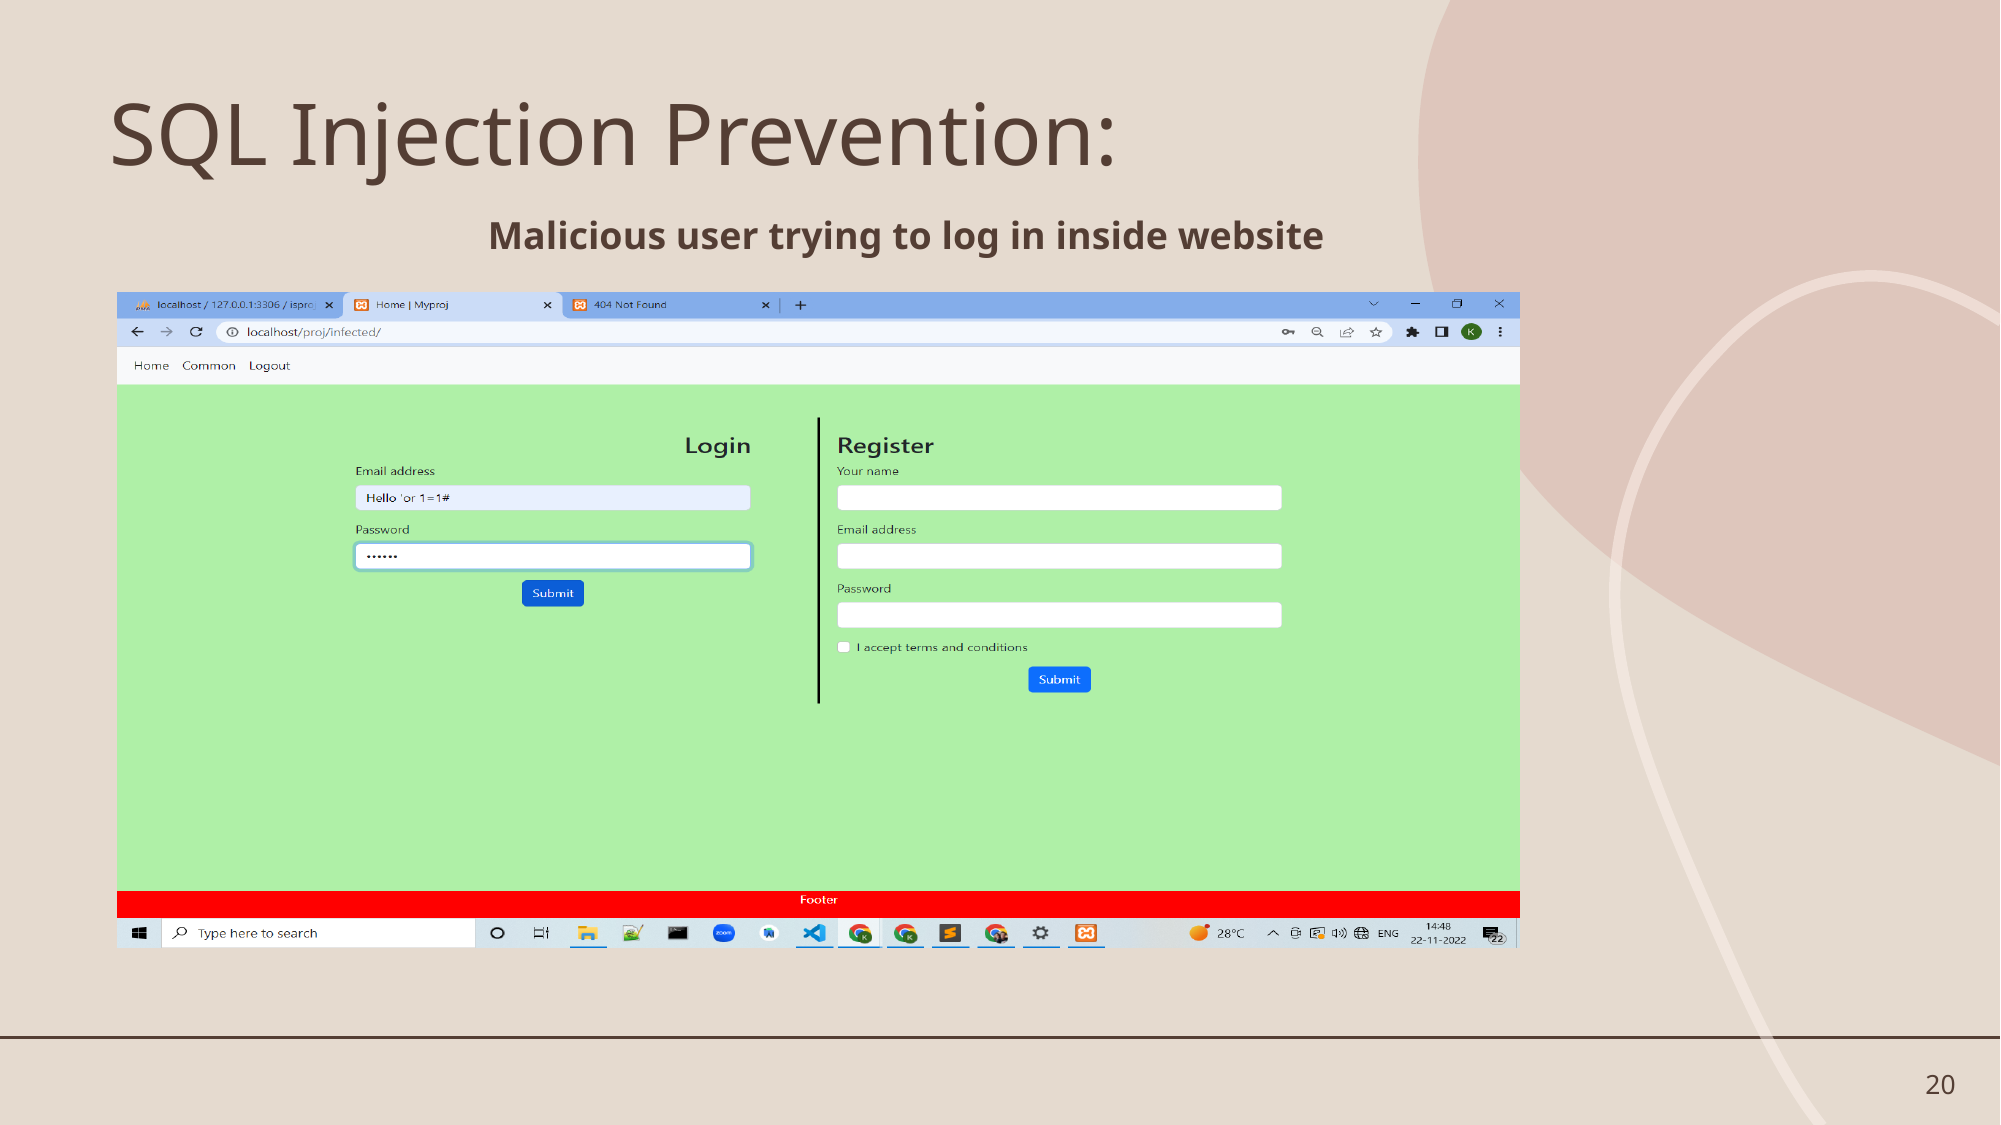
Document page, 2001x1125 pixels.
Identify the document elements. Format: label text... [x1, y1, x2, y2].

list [117, 292, 1520, 948]
slide_number 20 [1808, 1060, 1971, 1112]
text_box Malicious user trying to log in inside website [473, 204, 1632, 265]
title SQL Injection Prevention: [94, 82, 1820, 194]
